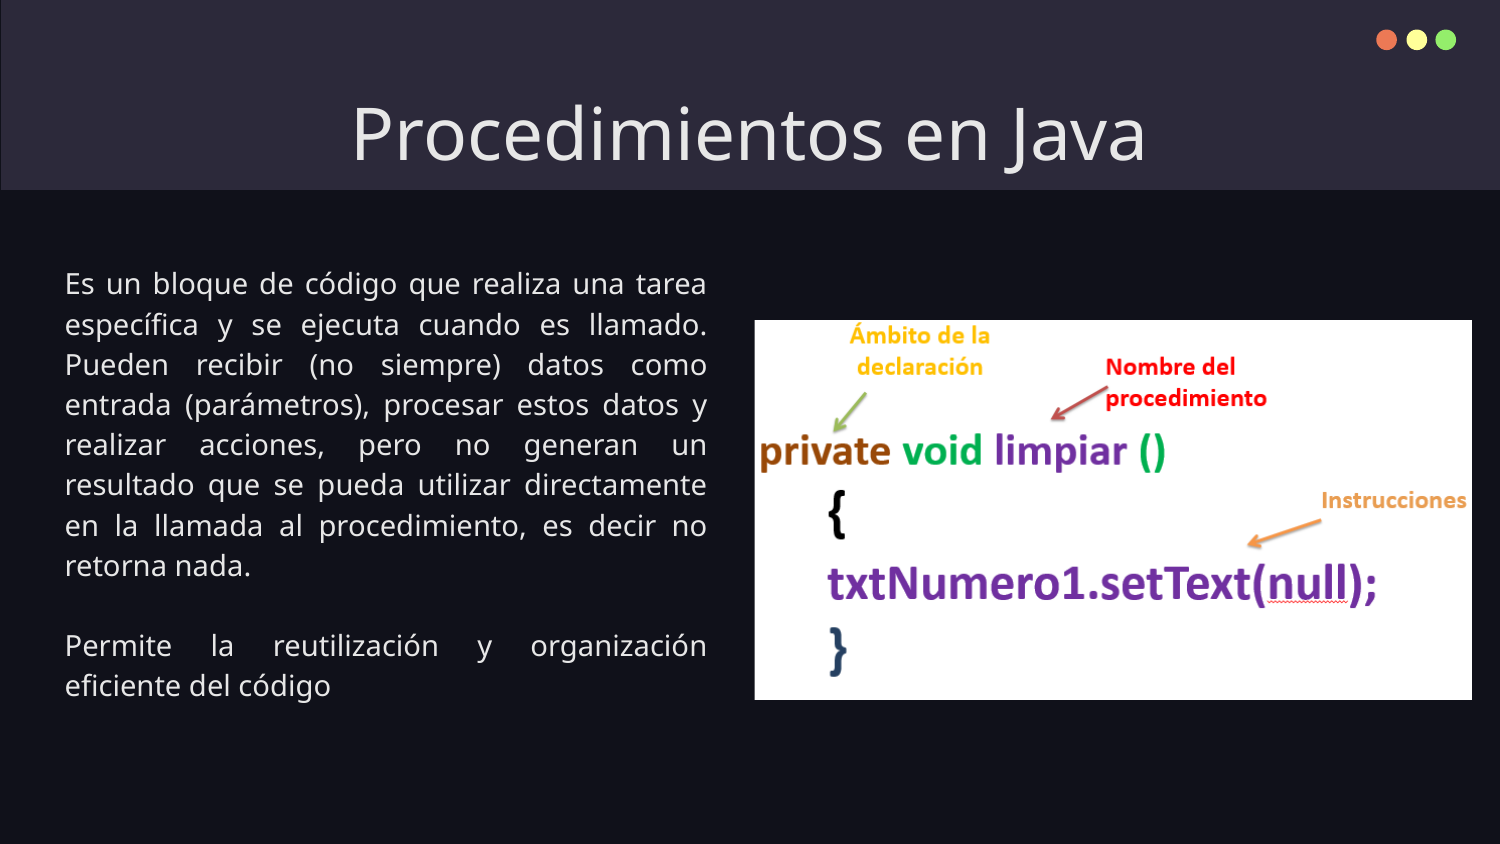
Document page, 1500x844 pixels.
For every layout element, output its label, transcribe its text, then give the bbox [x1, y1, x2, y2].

title Procedimientos en Java [118, 72, 1382, 167]
picture [754, 319, 1473, 700]
subtitle Es un bloque de código que realiza una tarea específica y se ejecuta cuando es llamado. Pueden recibir (no siempre) datos como entrada (parámetros), procesar estos datos y realizar acciones, pero no generan un resultado que se pueda utilizar directamente en la llamada al procedimiento, es decir no retorna nada. Permite la reutilización y organización eficiente del código [49, 245, 724, 774]
